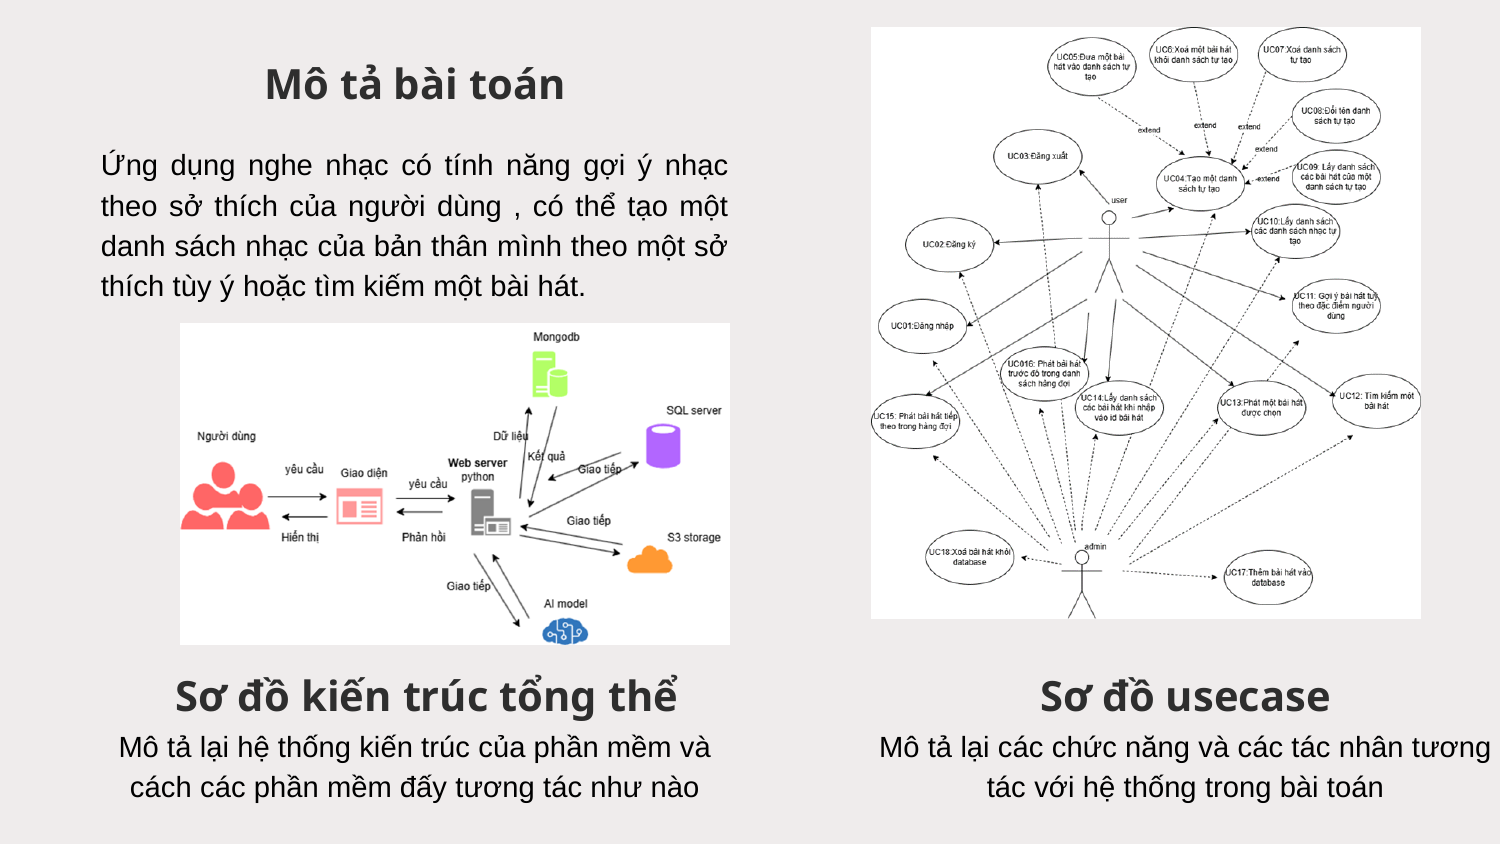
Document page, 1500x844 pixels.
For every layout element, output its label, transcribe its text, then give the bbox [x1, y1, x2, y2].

text_box Mô tả lại hệ thống kiến trúc của phần mềm và cách các phần mềm đấy tương tác như nào [100, 708, 730, 819]
text_box Sơ đồ kiến trúc tổng thể [54, 669, 801, 721]
text_box Mô tả lại các chức năng và các tác nhân tương tác với hệ thống trong bài toán [871, 723, 1500, 804]
picture [179, 323, 730, 646]
text_box Mô tả bài toán [41, 58, 789, 109]
text_box Sơ đồ usecase [812, 669, 1500, 721]
text_box Ứng dụng nghe nhạc có tính năng gợi ý nhạc theo sở thích của người dùng , có thể tạo một danh sách nhạc của bản thân mình theo một sở thích tùy ý hoặc tìm kiếm một bài hát. [100, 141, 730, 303]
picture [871, 26, 1422, 620]
